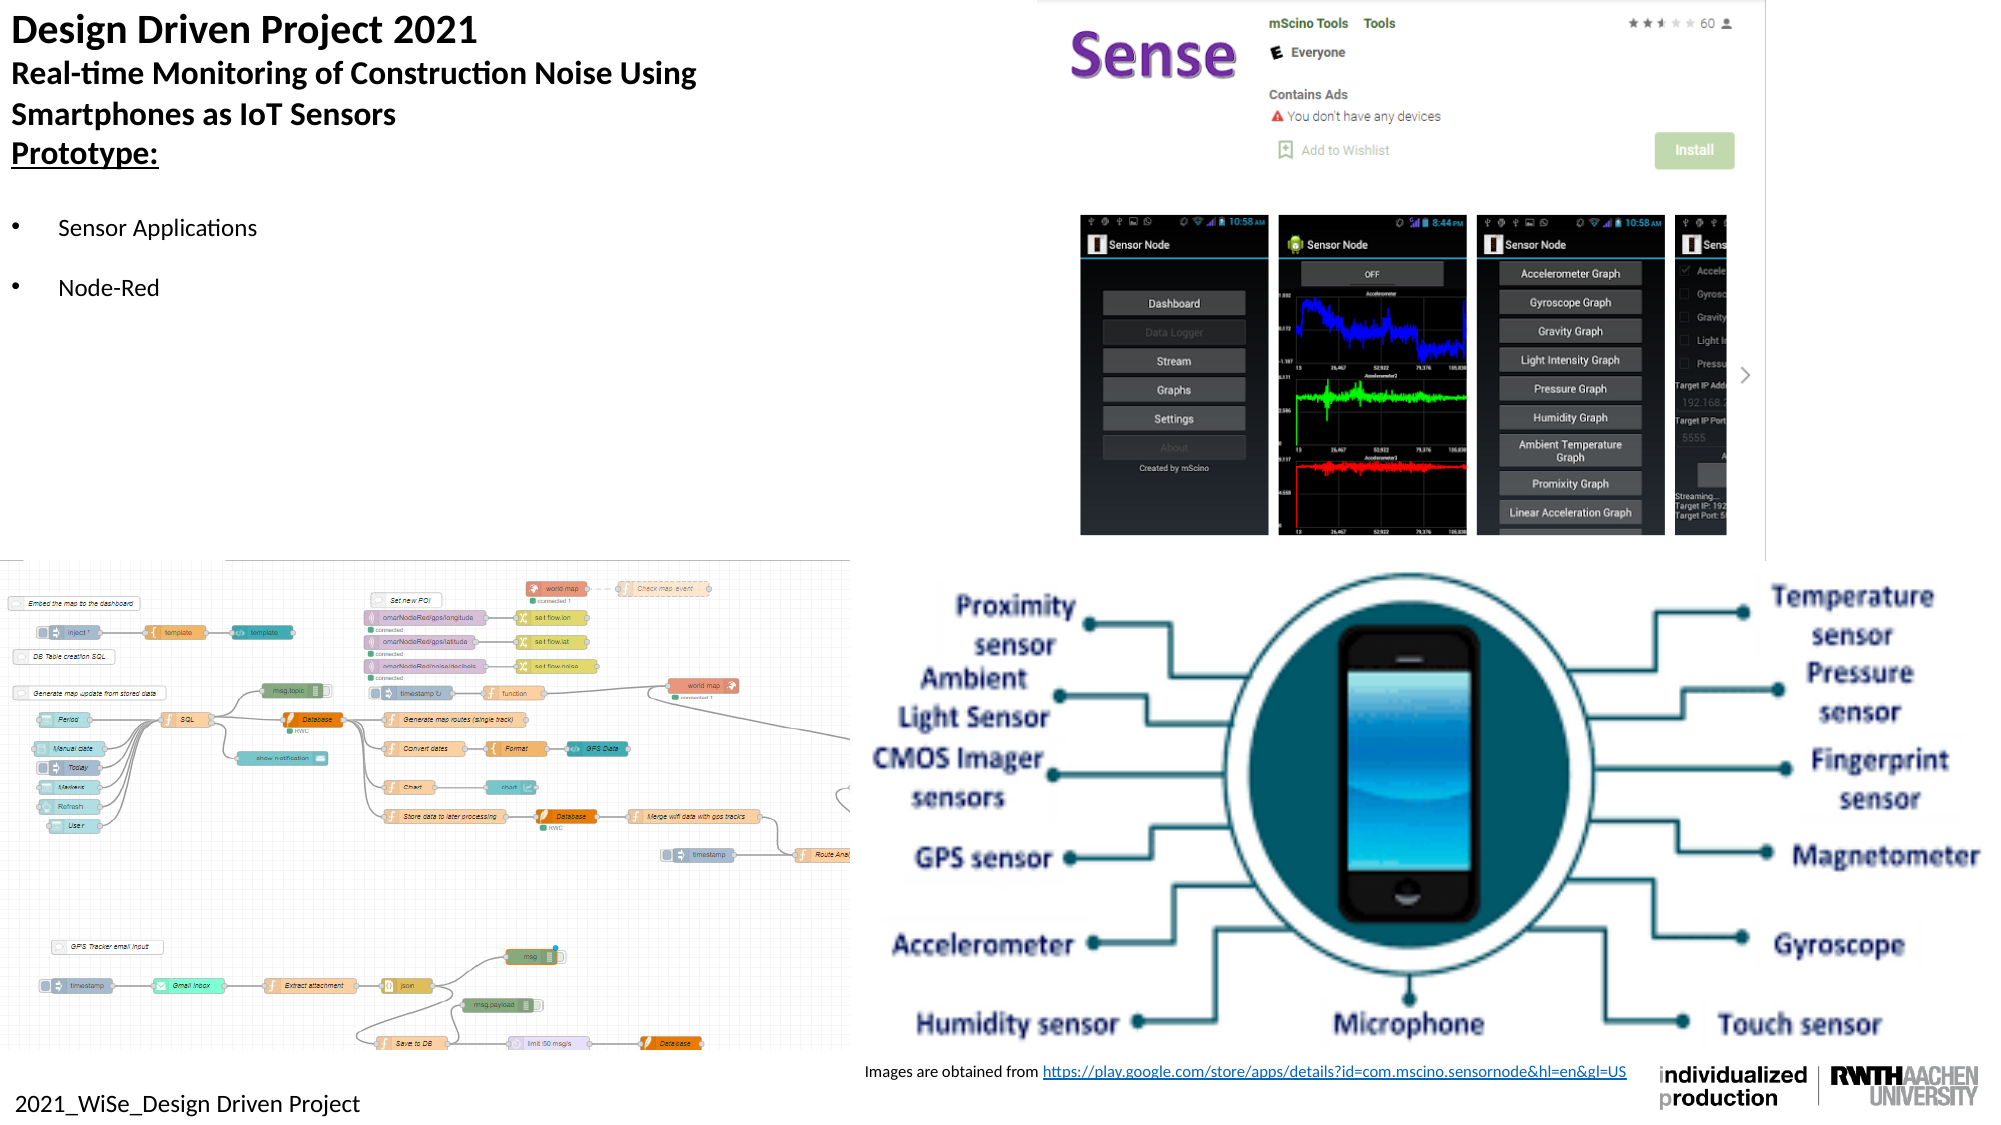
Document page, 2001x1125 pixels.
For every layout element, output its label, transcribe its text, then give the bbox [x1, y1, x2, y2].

picture [1037, 0, 1766, 561]
picture [868, 564, 1990, 1125]
picture [0, 560, 850, 1050]
text_box Design Driven Project 2021 Real-time Monitoring of Construction Noise Using Smartphones as IoT Sensors Prototype: Sensor Applications Node-Red [0, 0, 850, 309]
text_box Images are obtained from https://play.google.com/store/apps/details?id=com.mscino.sensornode&hl=en&gl=US [849, 1053, 1644, 1088]
